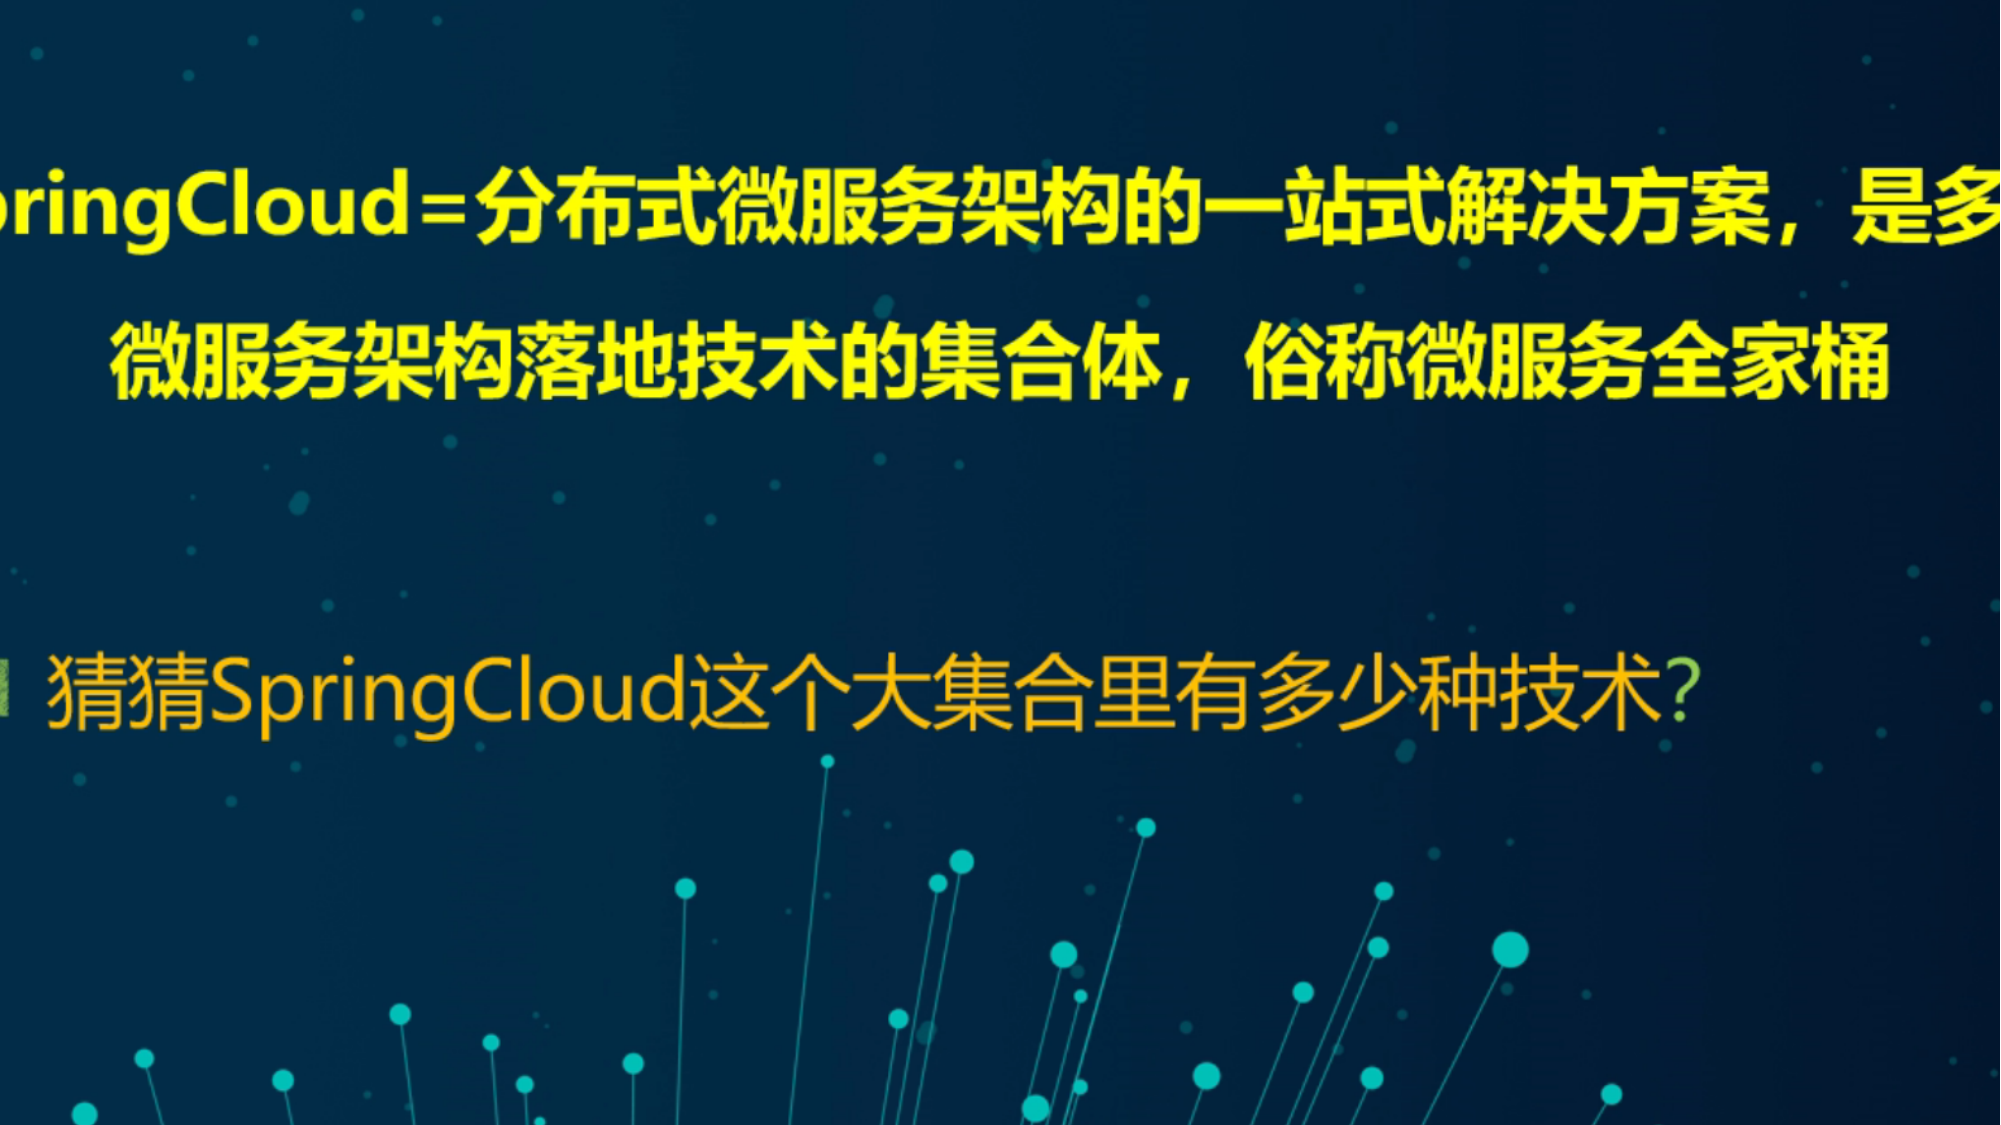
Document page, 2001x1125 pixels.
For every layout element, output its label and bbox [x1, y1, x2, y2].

list [0, 0, 2000, 1125]
